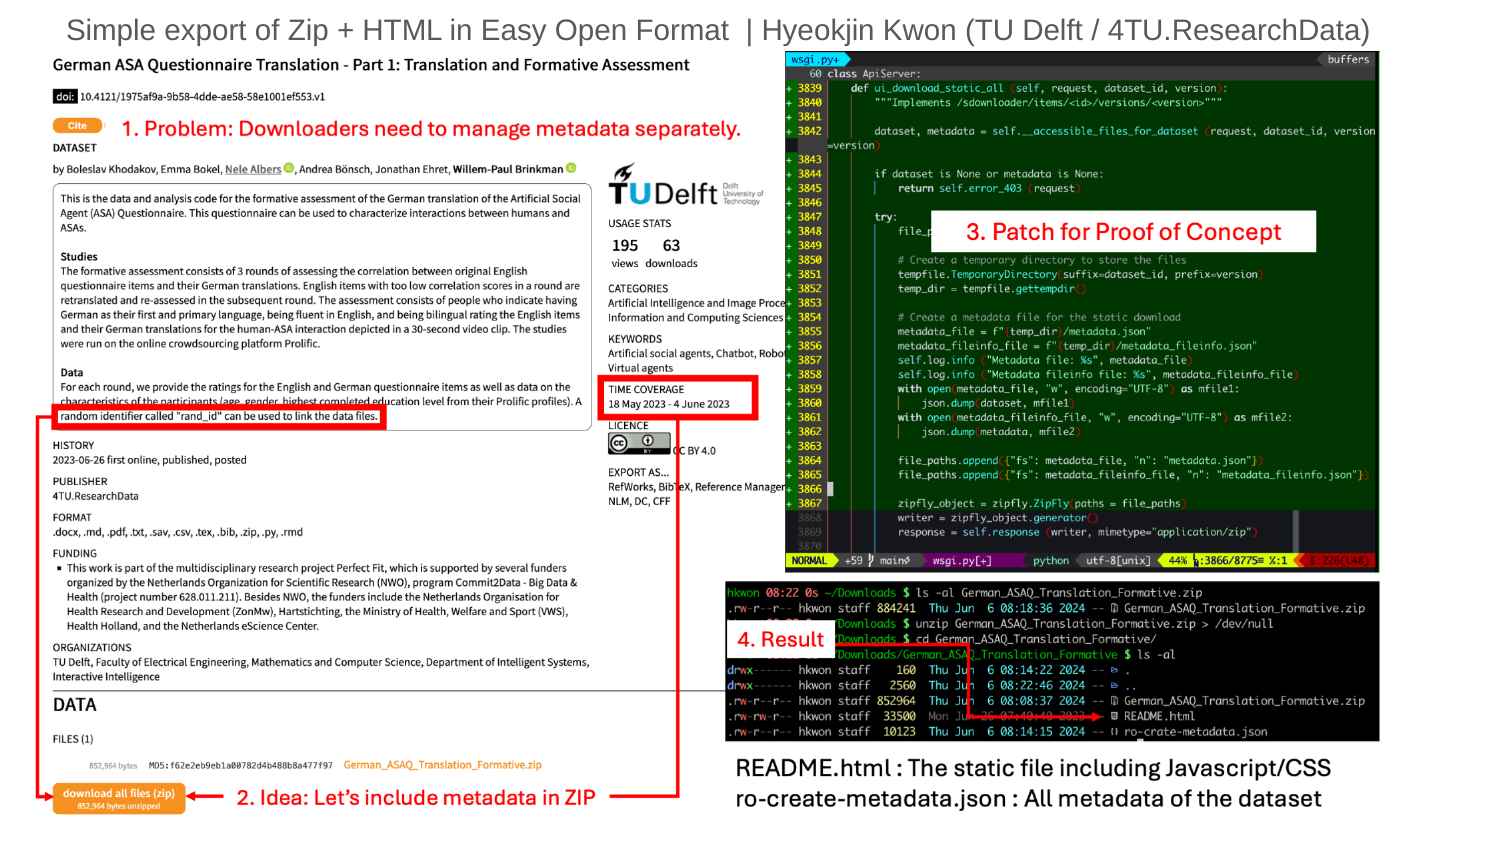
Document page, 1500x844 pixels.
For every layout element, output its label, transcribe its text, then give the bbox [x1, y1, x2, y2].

title Simple export of Zip + HTML in Easy Open Format | Hyeokjin Kwon (TU Delft / 4TU.ResearchData) [51, 0, 1449, 85]
picture [24, 51, 1389, 819]
